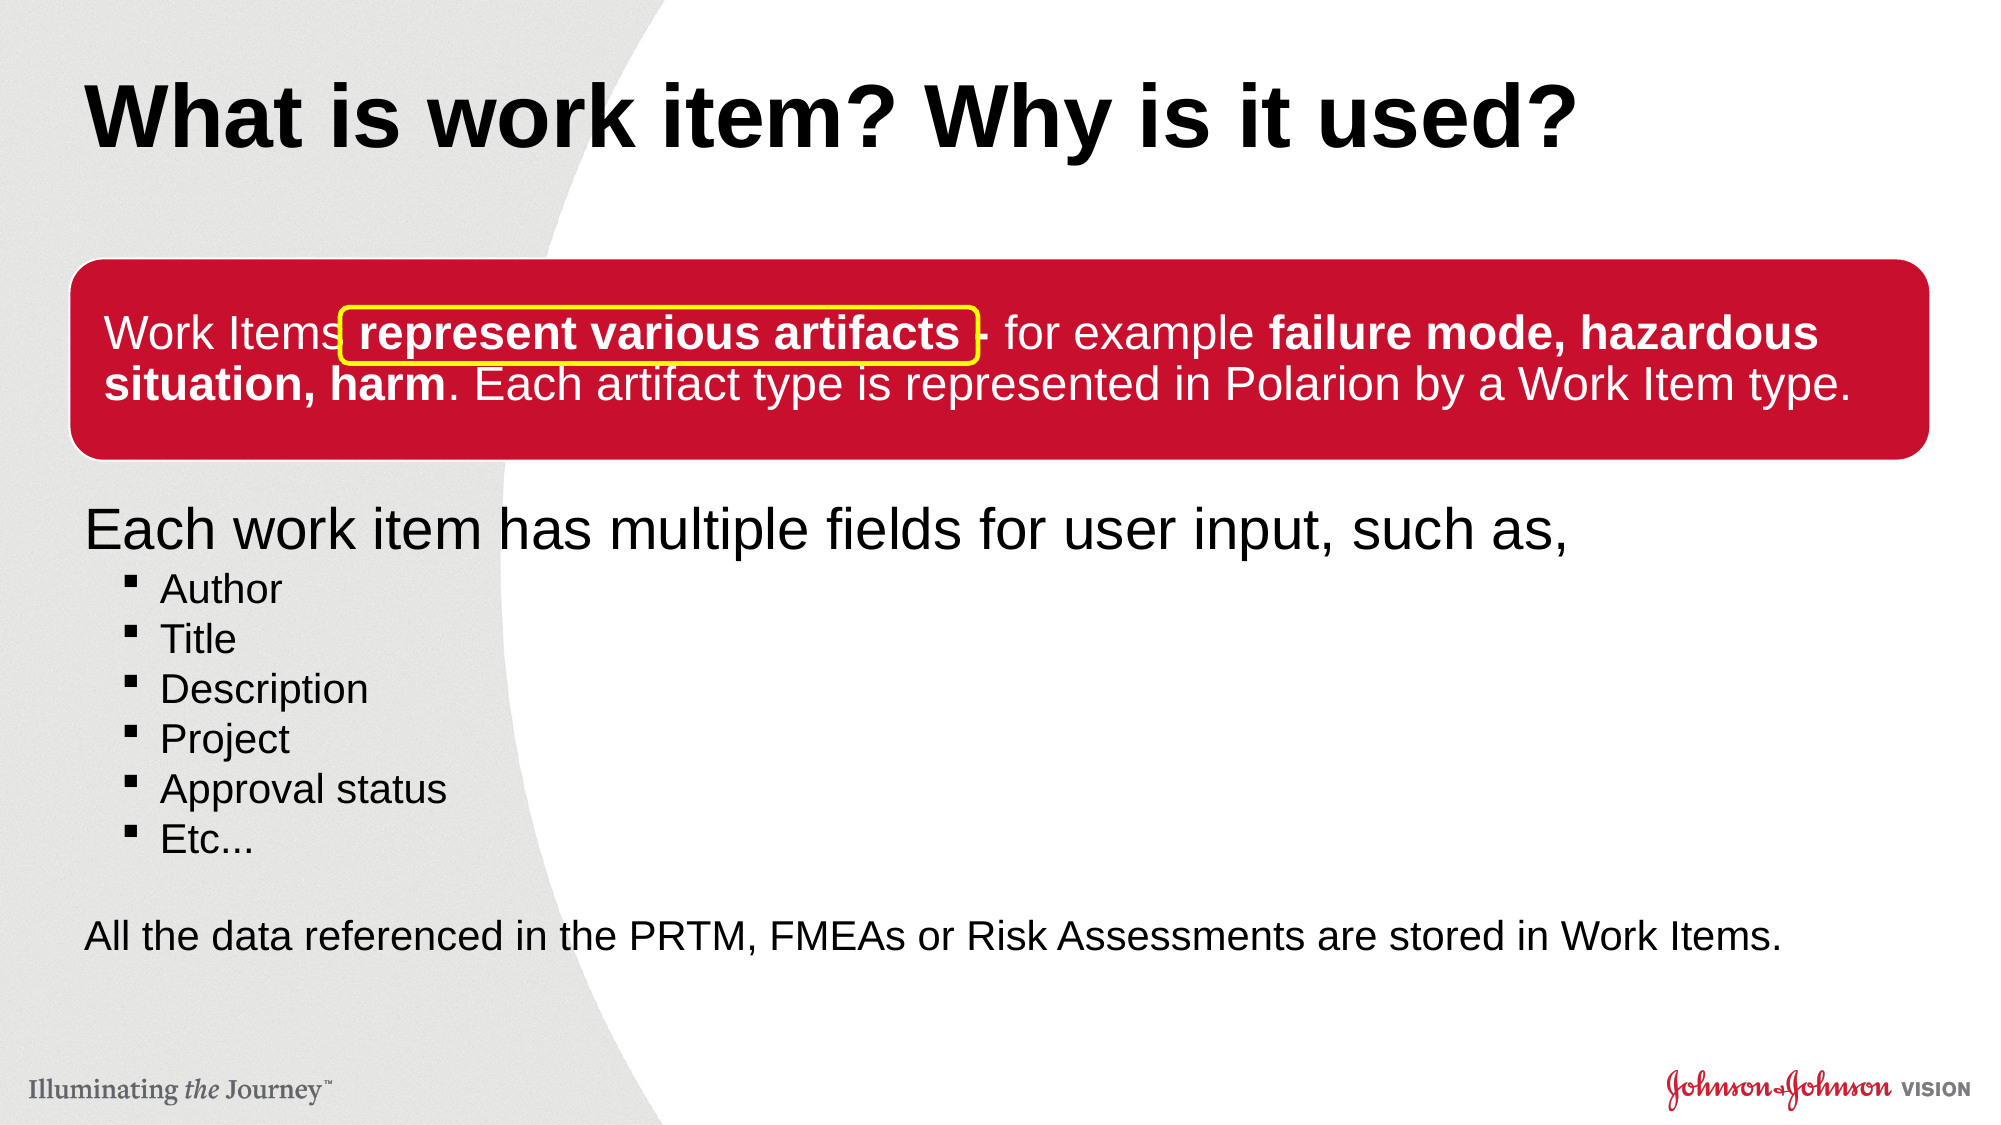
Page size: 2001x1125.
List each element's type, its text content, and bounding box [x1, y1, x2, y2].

text_box Each work item has multiple fields for user input, such as, Author Title Description Project Approval status Etc... [69, 485, 1815, 869]
text_box All the data referenced in the PRTM, FMEAs or Risk Assessments are stored in Work Items. [69, 901, 1815, 966]
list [69, 258, 1931, 485]
picture [1665, 1067, 1972, 1113]
title What is work item? Why is it used? [69, 47, 1989, 173]
picture [0, 0, 667, 1125]
